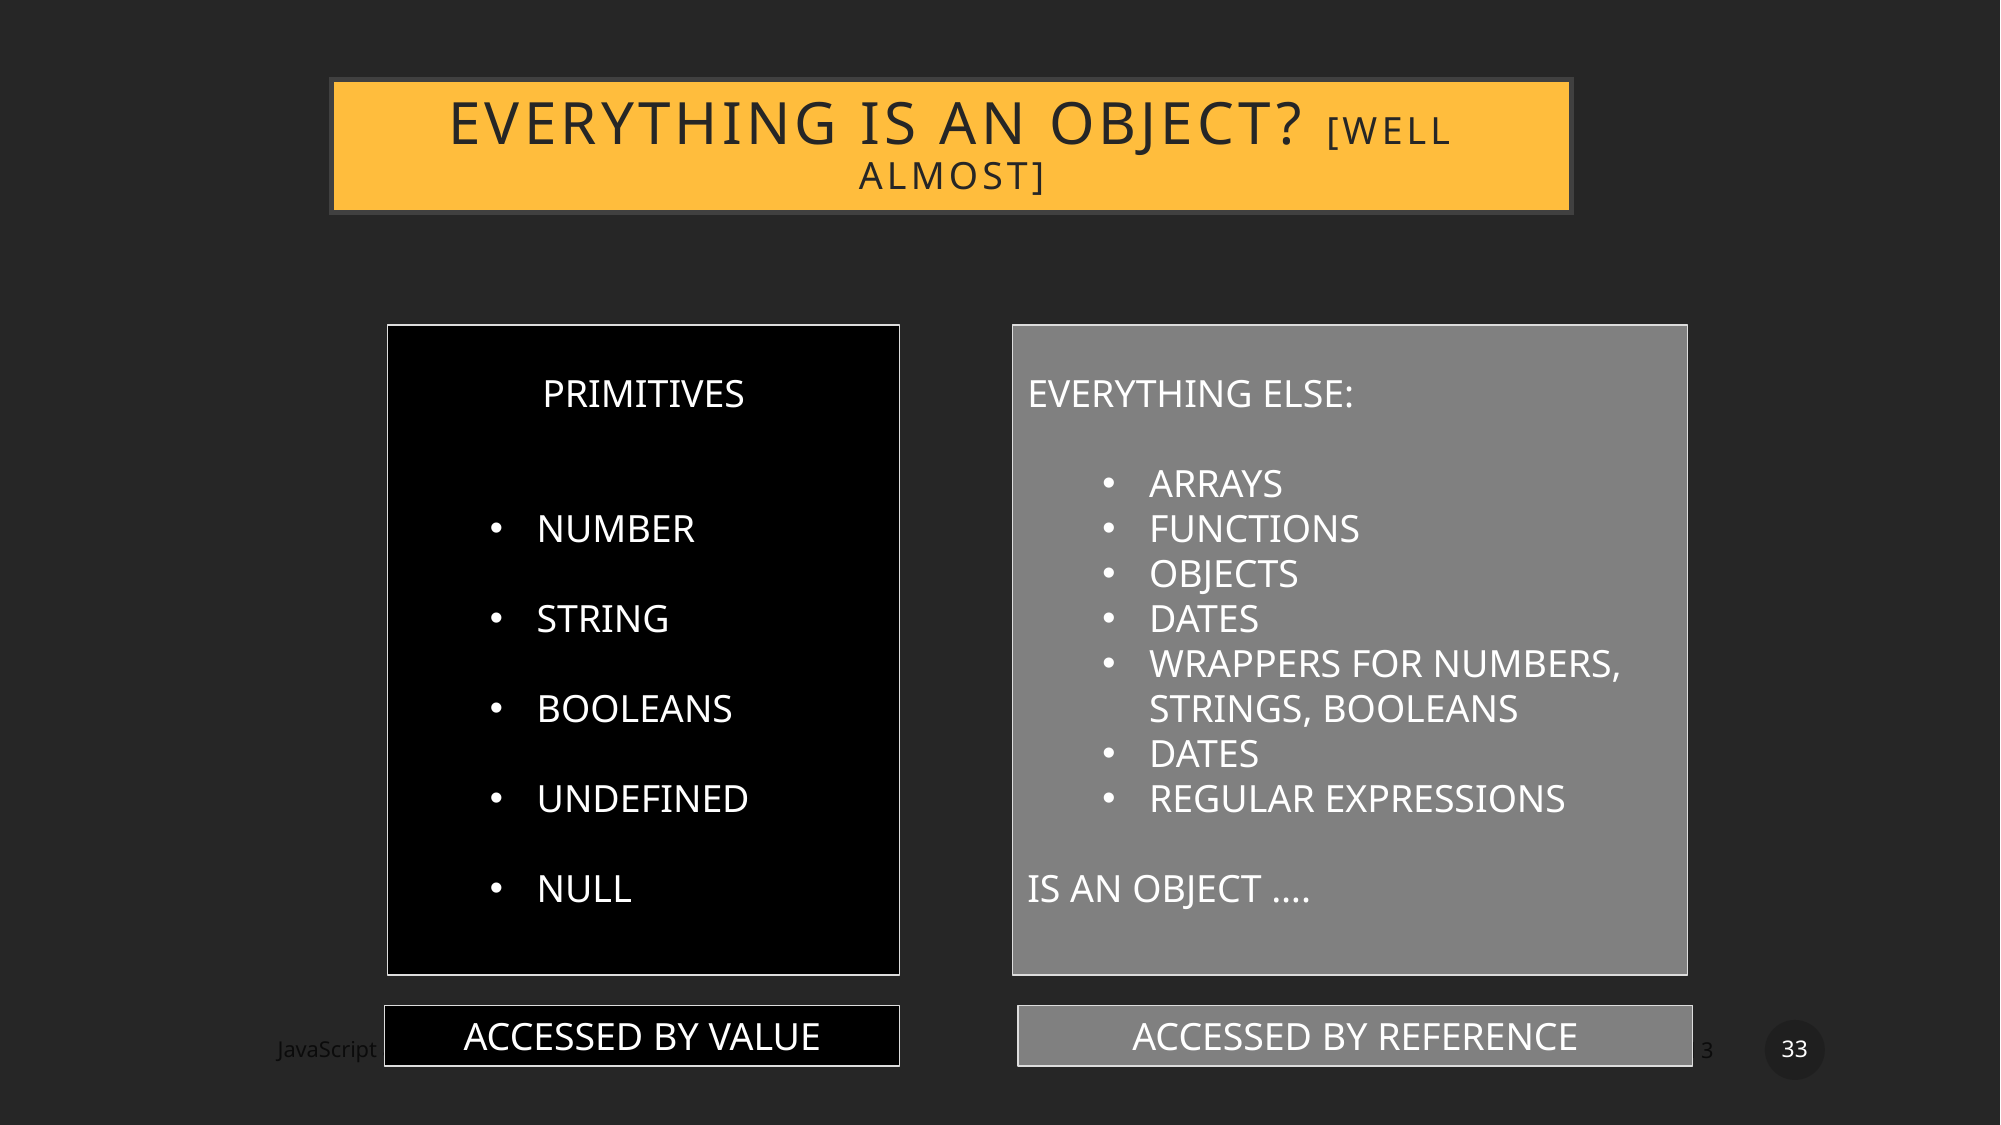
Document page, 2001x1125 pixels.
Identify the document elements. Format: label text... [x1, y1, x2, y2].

text_box PRIMITIVES NUMBER STRING BOOLEANS UNDEFINED NULL [399, 362, 888, 918]
text_box [387, 324, 900, 976]
text_box ACCESSED BY VALUE [384, 1005, 900, 1067]
title Everything Is an Object? [Well Almost] [329, 77, 1574, 215]
slide_number Tutorial 3 [1283, 1023, 1735, 1077]
text_box [1012, 963, 1688, 976]
text_box [1012, 324, 1688, 362]
text_box EVERYTHING ELSE: ARRAYS FUNCTIONS OBJECTS DATES WRAPPERS FOR NUMBERS, STRINGS, BOOLEANS DATES REGULAR EXPRESSIONS IS AN OBJECT …. [1012, 362, 1688, 963]
footer JavaScript and AJAX- Comprehensive [262, 1023, 1231, 1076]
text_box ACCESSED BY REFERENCE [1017, 1005, 1693, 1067]
slide_number 33 [1764, 1019, 1825, 1080]
